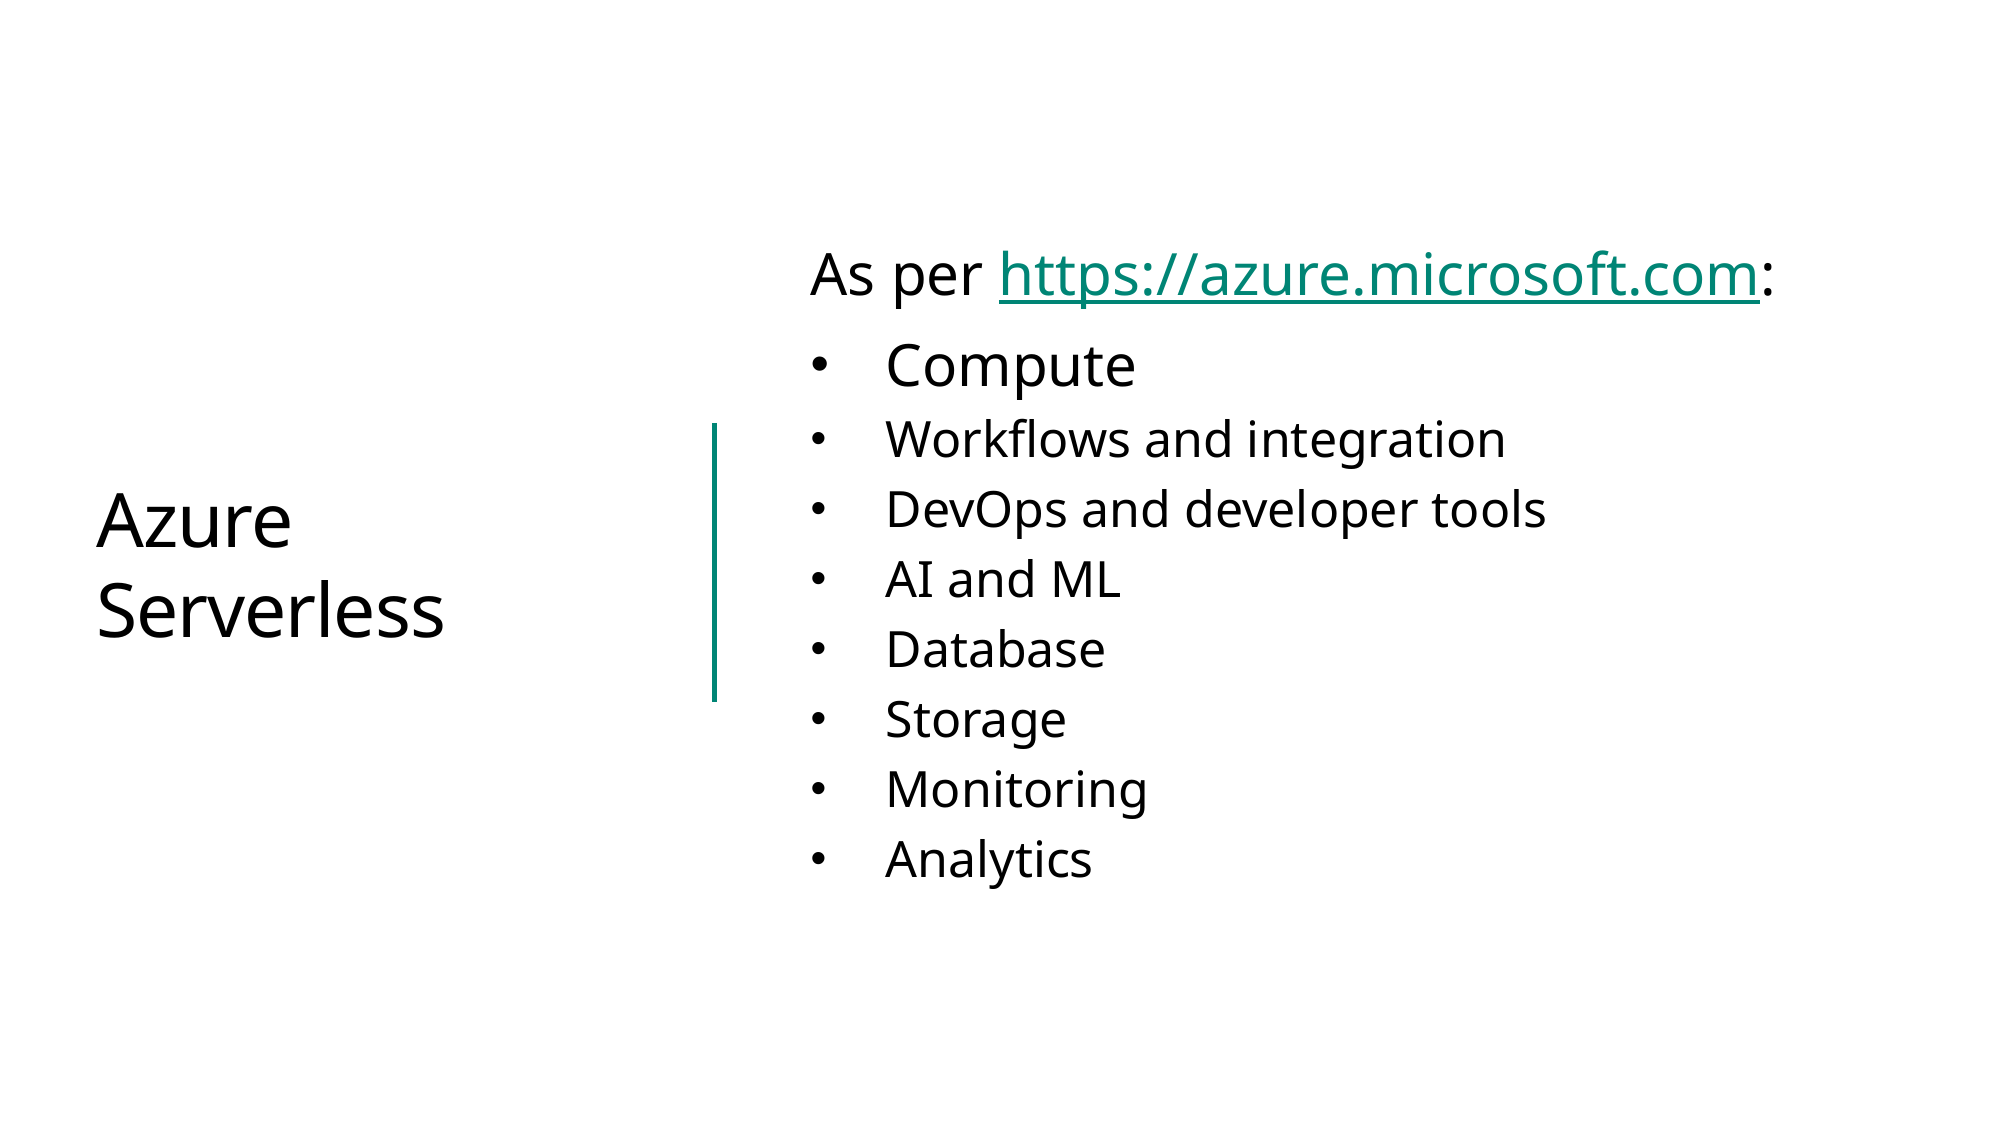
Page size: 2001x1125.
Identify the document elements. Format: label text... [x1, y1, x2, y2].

title Azure Serverless [96, 471, 619, 654]
list As per https://azure.microsoft.com: Compute Workflows and integration DevOps and developer tools AI and ML Database Storage Monitoring Analytics [810, 231, 1905, 894]
